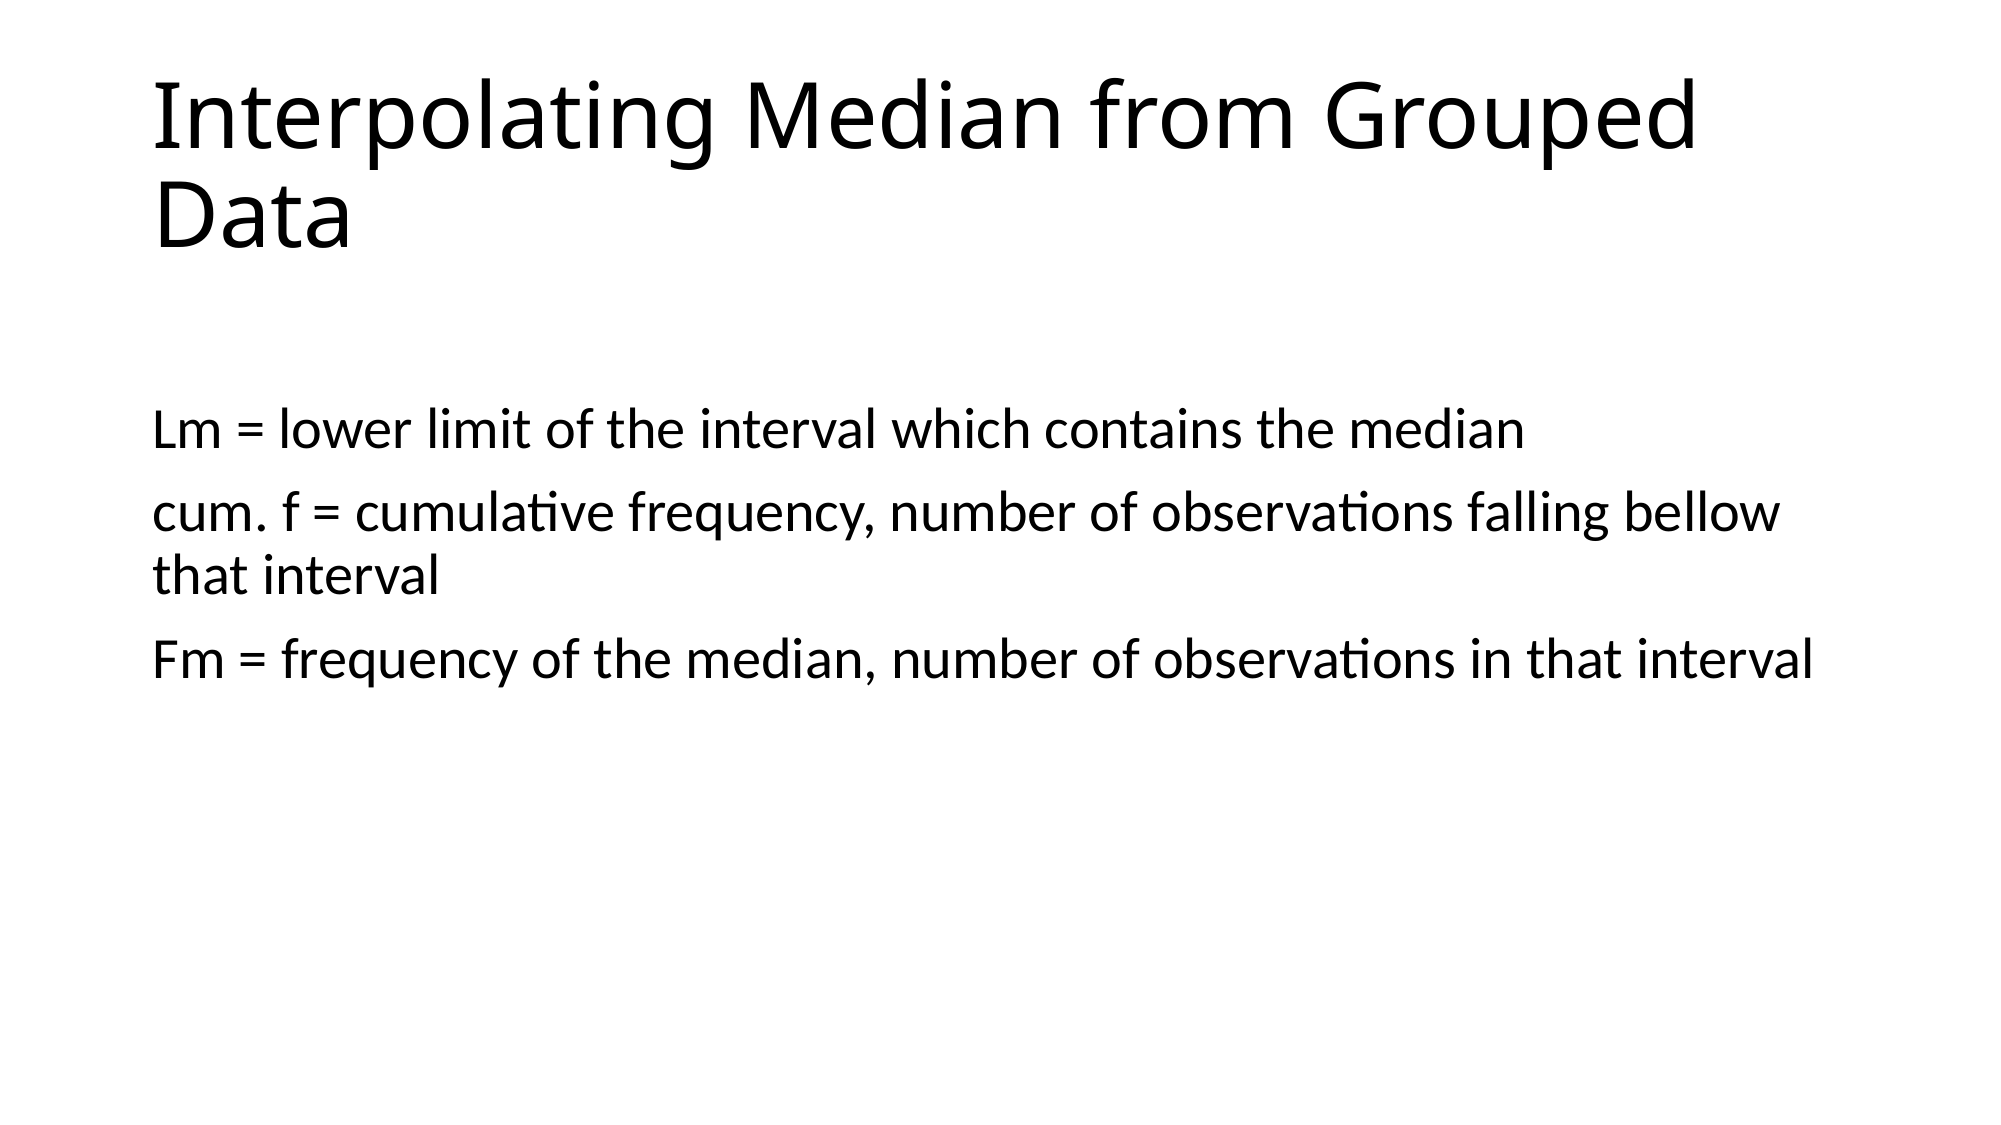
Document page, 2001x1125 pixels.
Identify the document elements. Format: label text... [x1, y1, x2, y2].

title Interpolating Median from Grouped Data [137, 59, 1863, 278]
